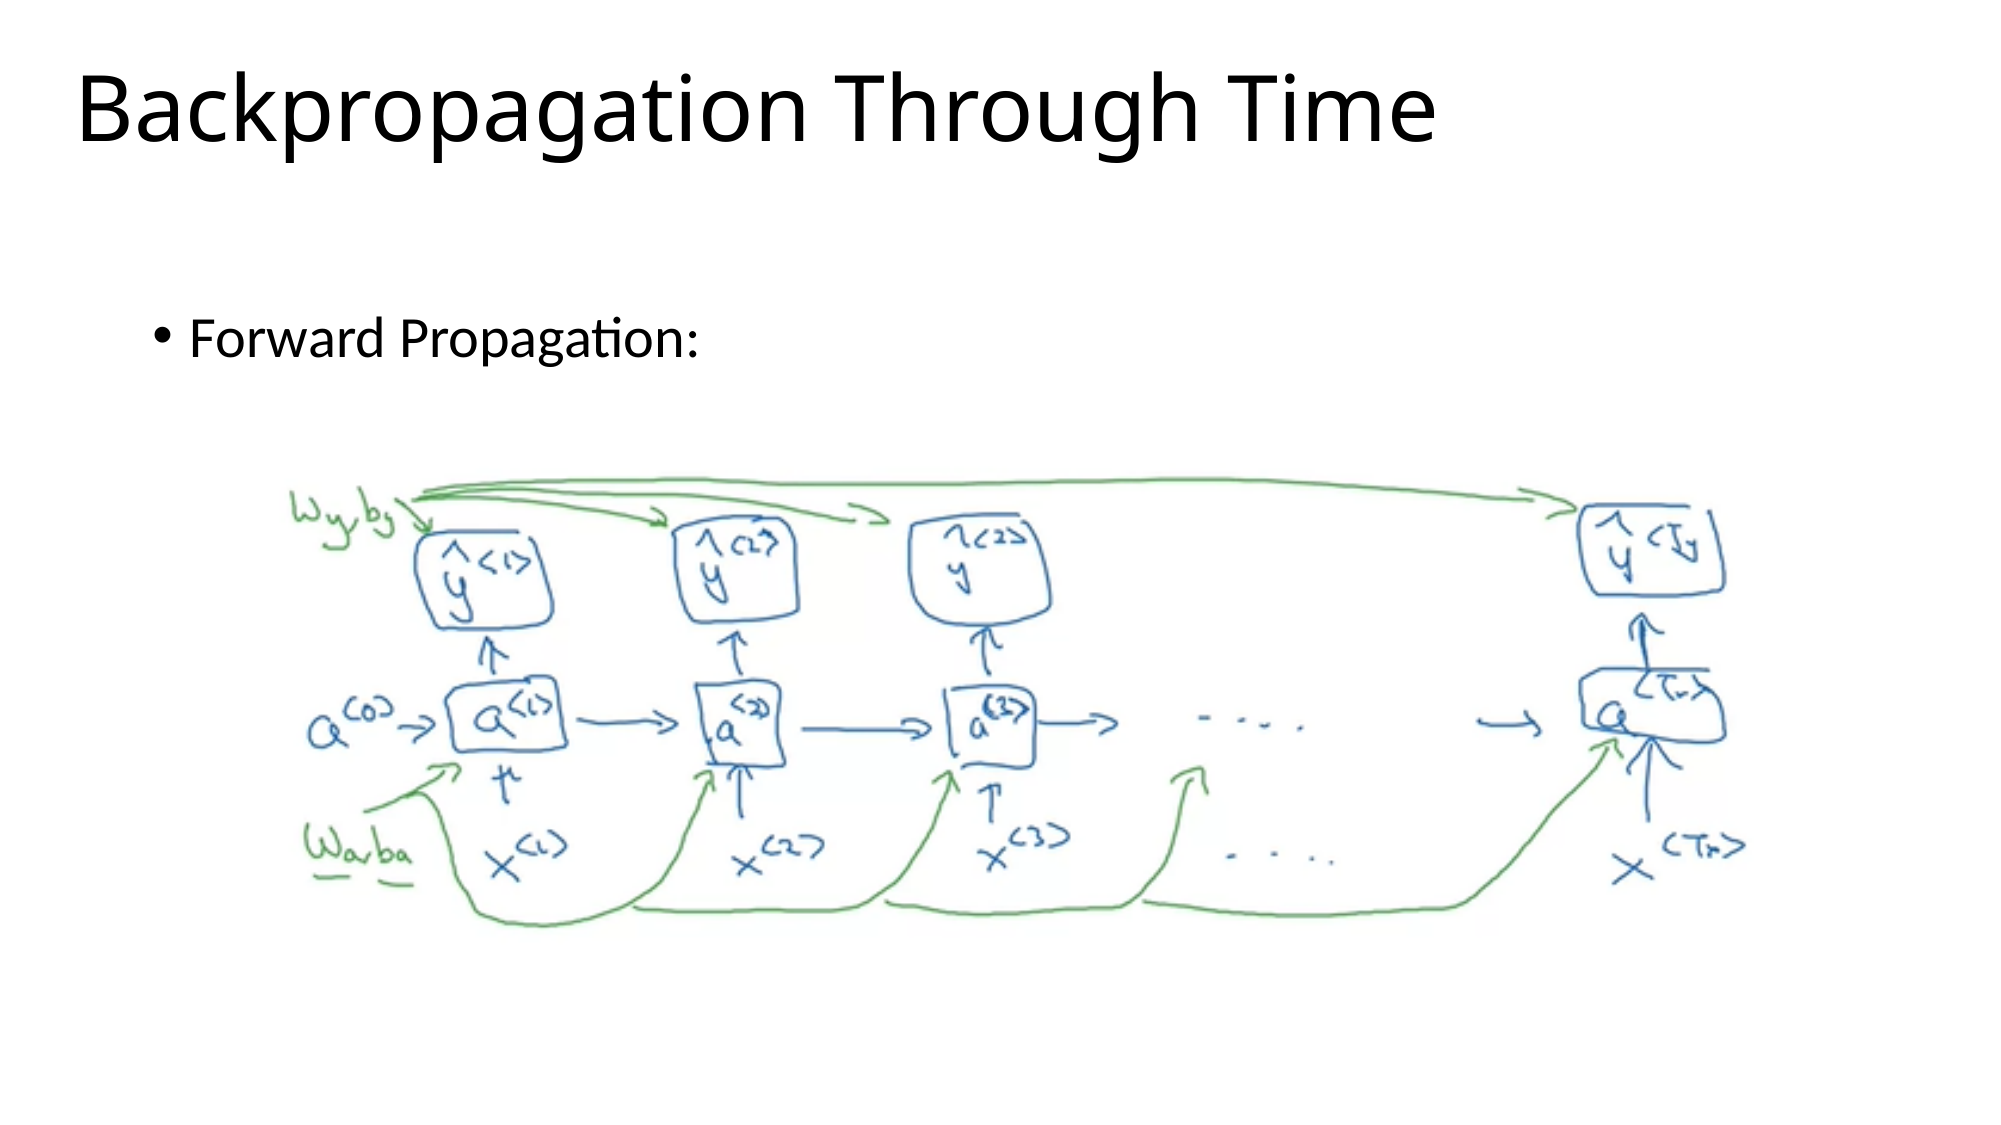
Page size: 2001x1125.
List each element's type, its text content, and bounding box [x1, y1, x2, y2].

title Backpropagation Through Time [59, 41, 1785, 182]
list Forward Propagation: [137, 299, 1863, 1014]
picture [200, 393, 1829, 1014]
